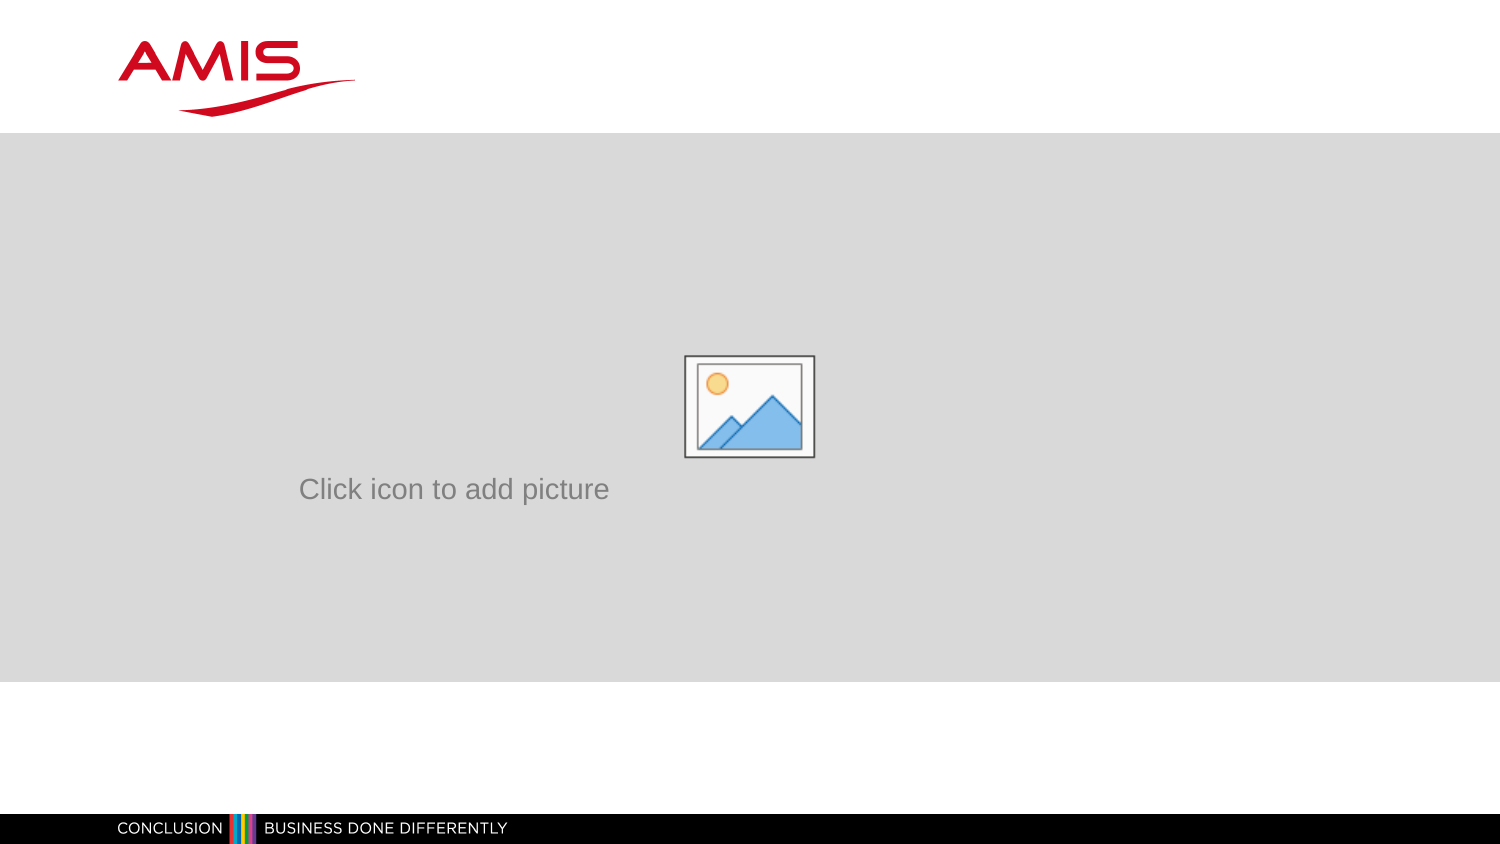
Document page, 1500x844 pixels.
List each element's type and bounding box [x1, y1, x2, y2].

picture [0, 814, 236, 844]
picture [0, 132, 1500, 683]
picture [106, 17, 579, 125]
picture [239, 814, 1500, 844]
